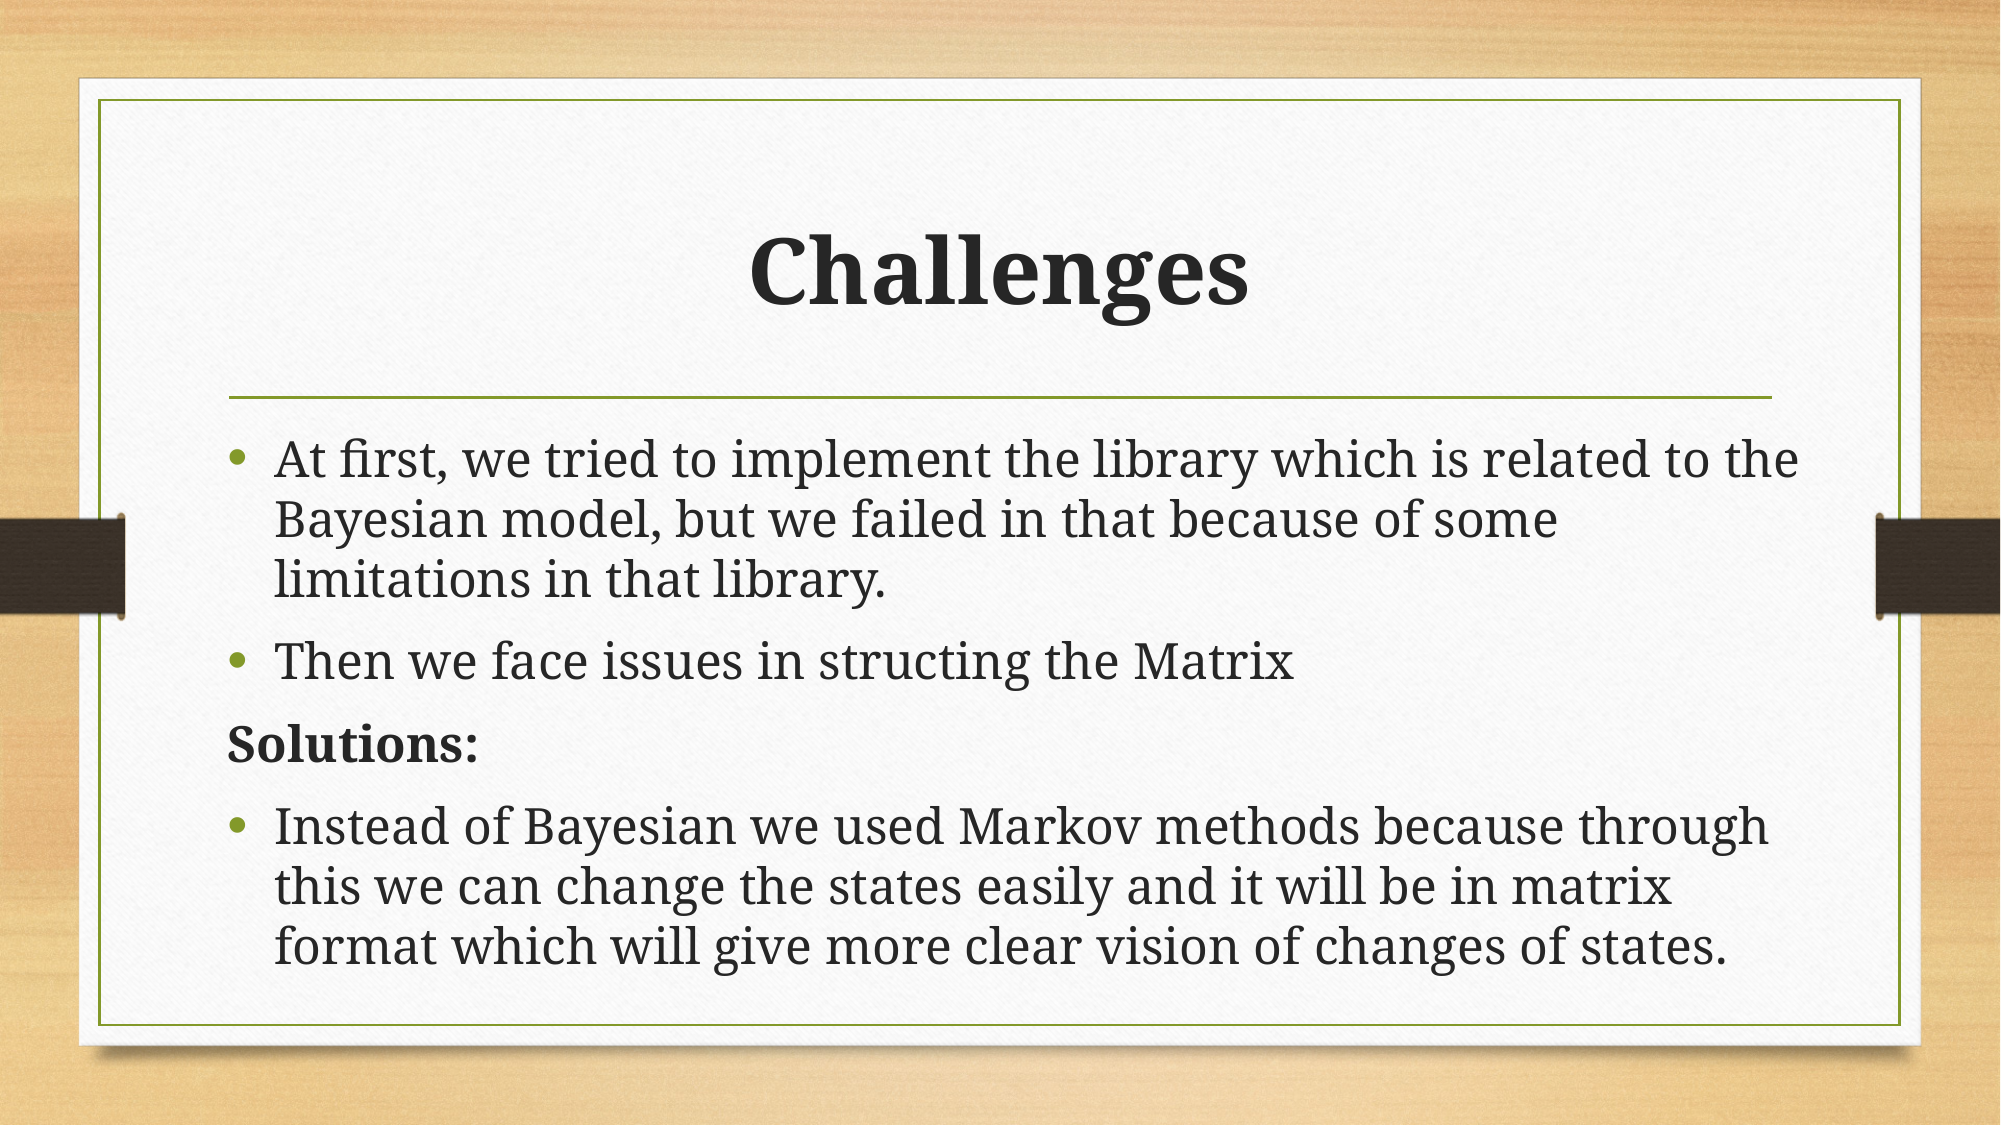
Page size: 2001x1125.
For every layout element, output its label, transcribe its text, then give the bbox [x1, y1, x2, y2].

title Challenges [212, 161, 1788, 375]
picture [0, 0, 2001, 1125]
list At first, we tried to implement the library which is related to the Bayesian model, but we failed in that because of some limitations in that library. Then we face issues in structing the Matrix Solutions: Instead of Bayesian we used Markov methods because through this we can change the states easily and it will be in matrix format which will give more clear vision of changes of states. [212, 419, 1819, 1016]
